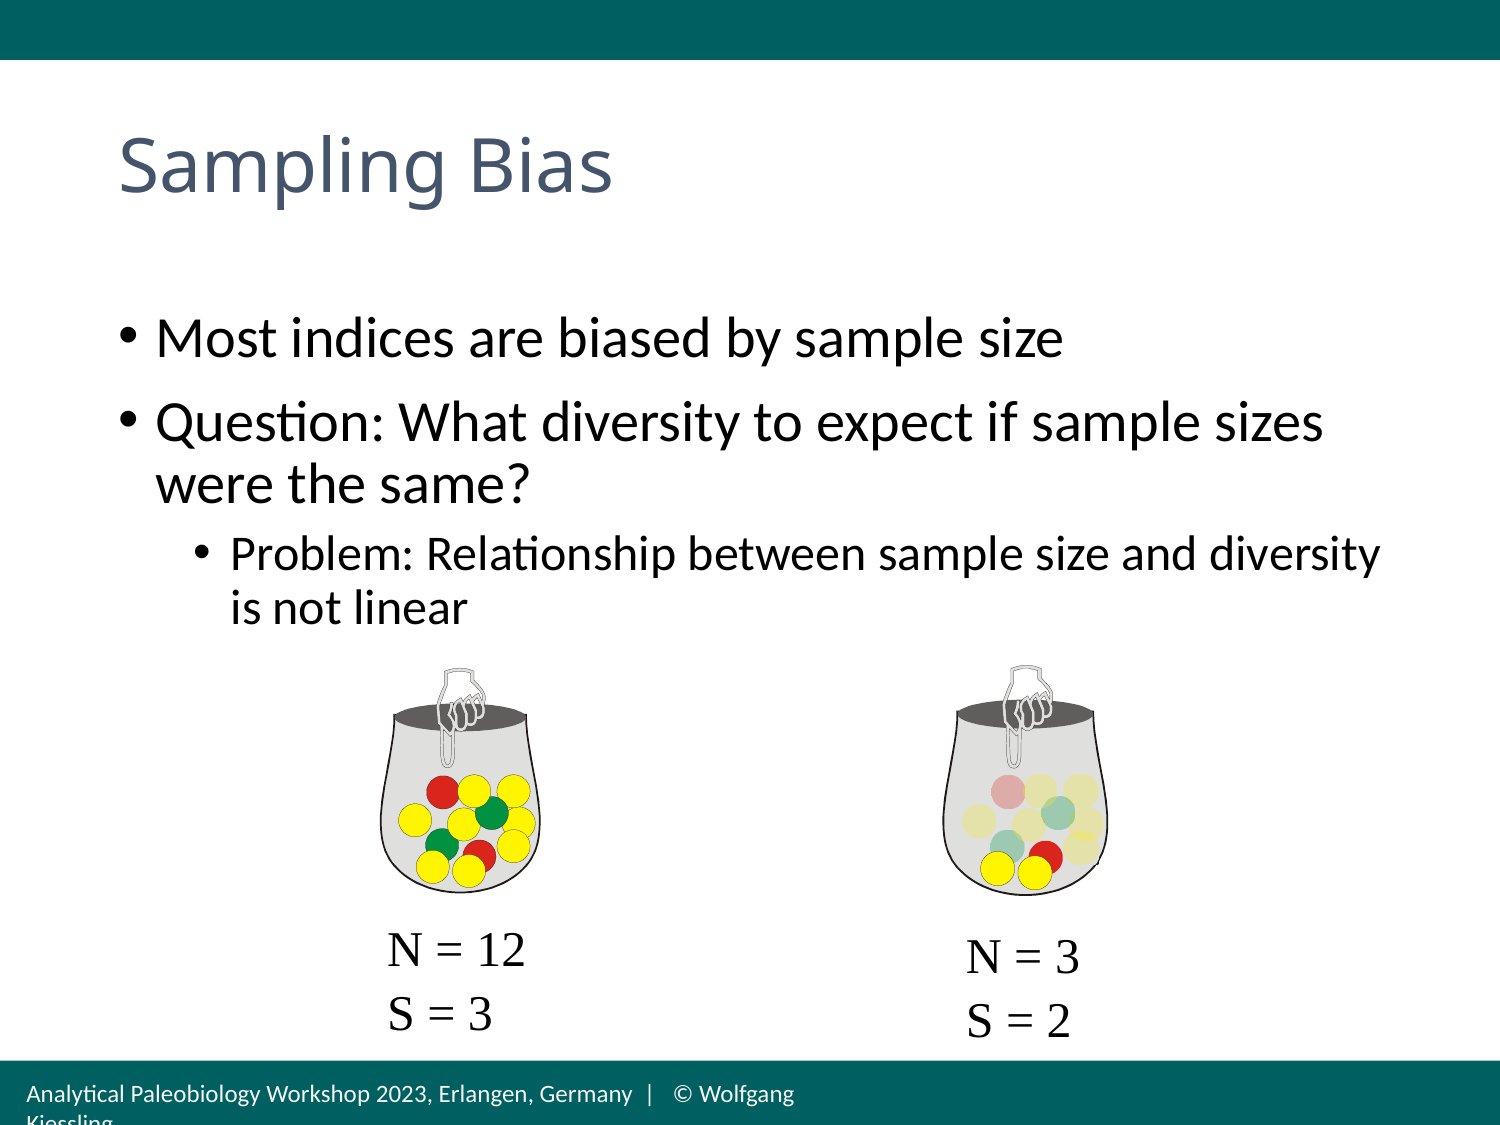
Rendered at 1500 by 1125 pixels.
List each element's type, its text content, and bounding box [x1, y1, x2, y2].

text_box N = 3 S = 2 [951, 922, 1096, 1056]
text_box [378, 666, 542, 895]
text_box N = 12 S = 3 [372, 915, 542, 1049]
title Sampling Bias [103, 59, 1397, 278]
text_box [941, 664, 1110, 897]
list Most indices are biased by sample size Question: What diversity to expect if sample sizes were the same? Problem: Relationship between sample size and diversity is not linear [103, 299, 1397, 1014]
